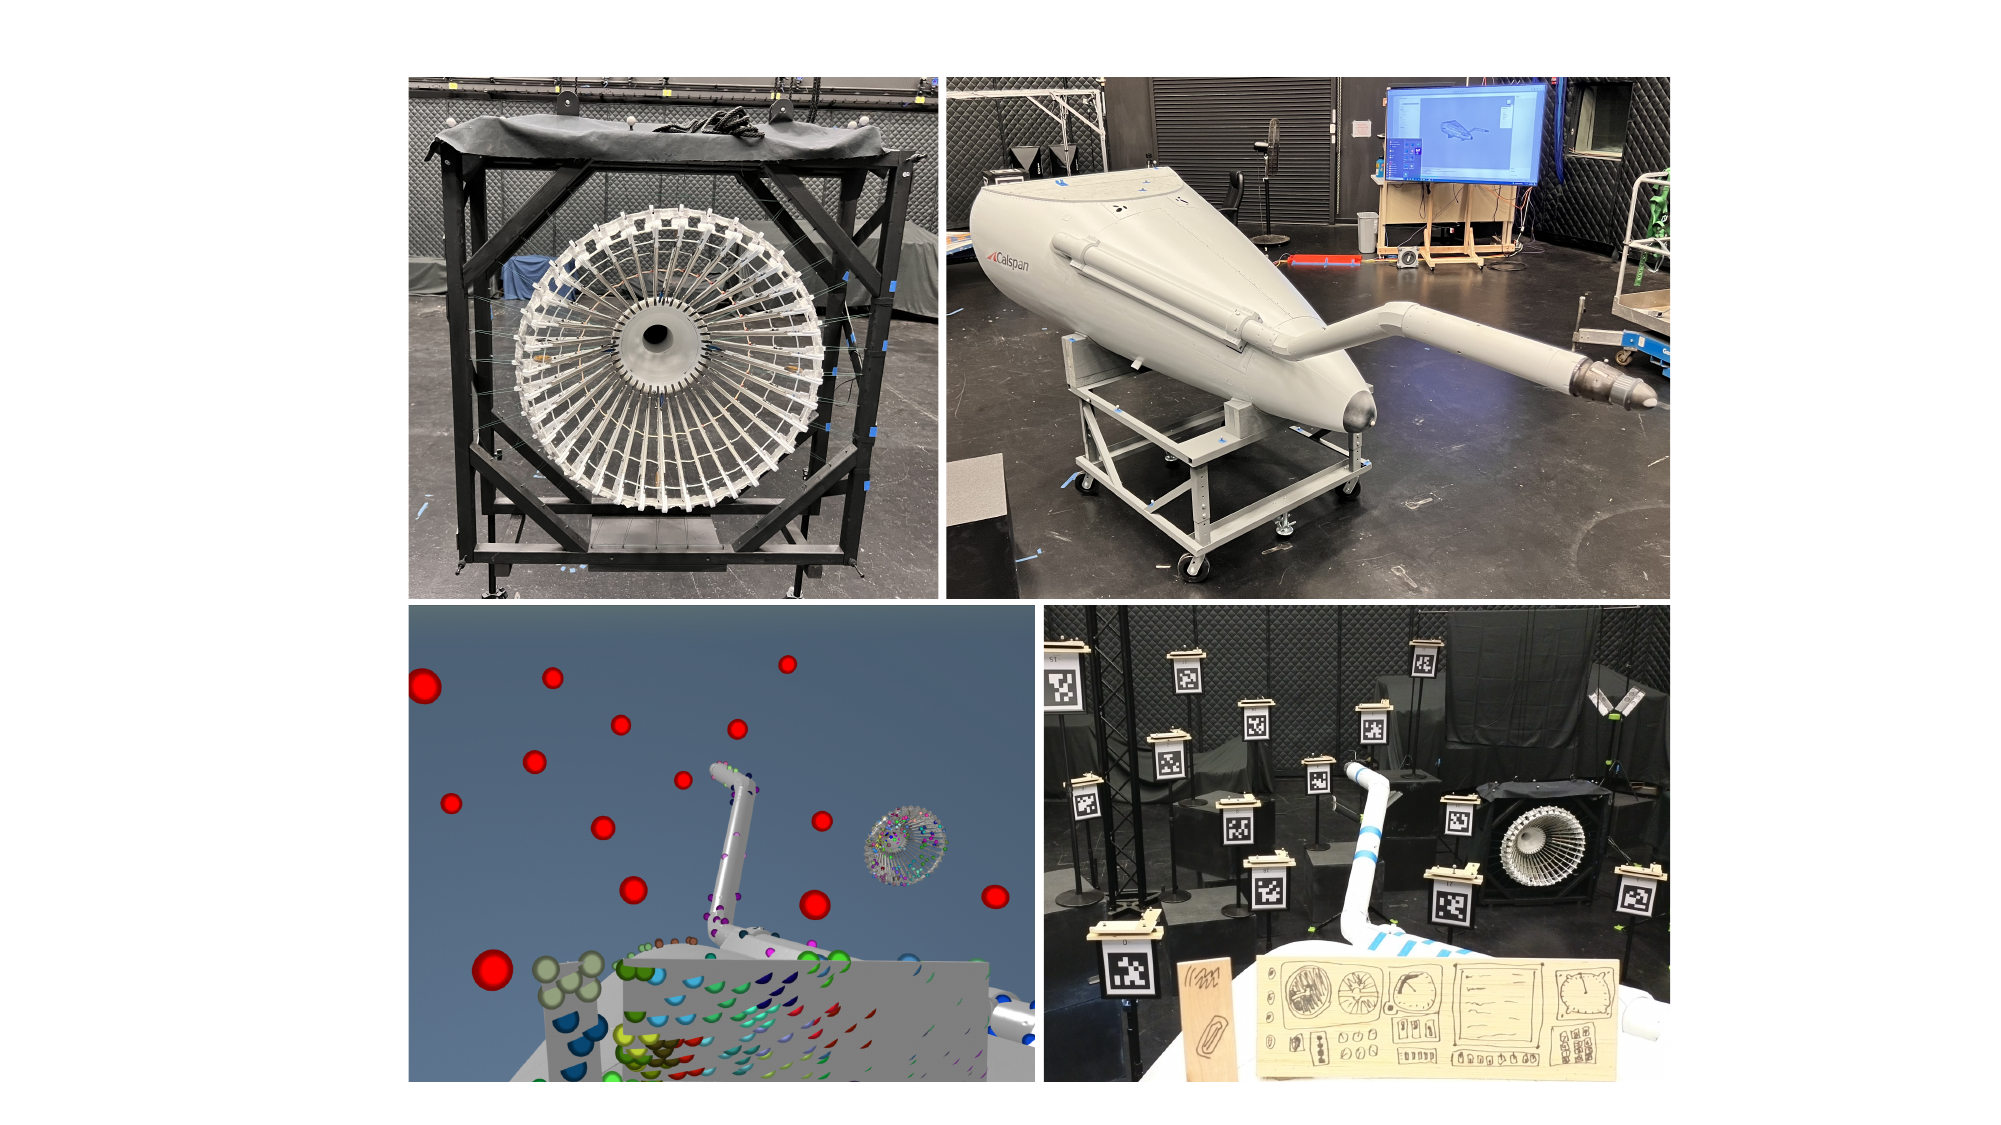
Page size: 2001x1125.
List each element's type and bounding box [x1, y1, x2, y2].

picture [408, 605, 1035, 1082]
picture [1043, 605, 1671, 1082]
picture [946, 77, 1671, 599]
picture [408, 77, 939, 599]
